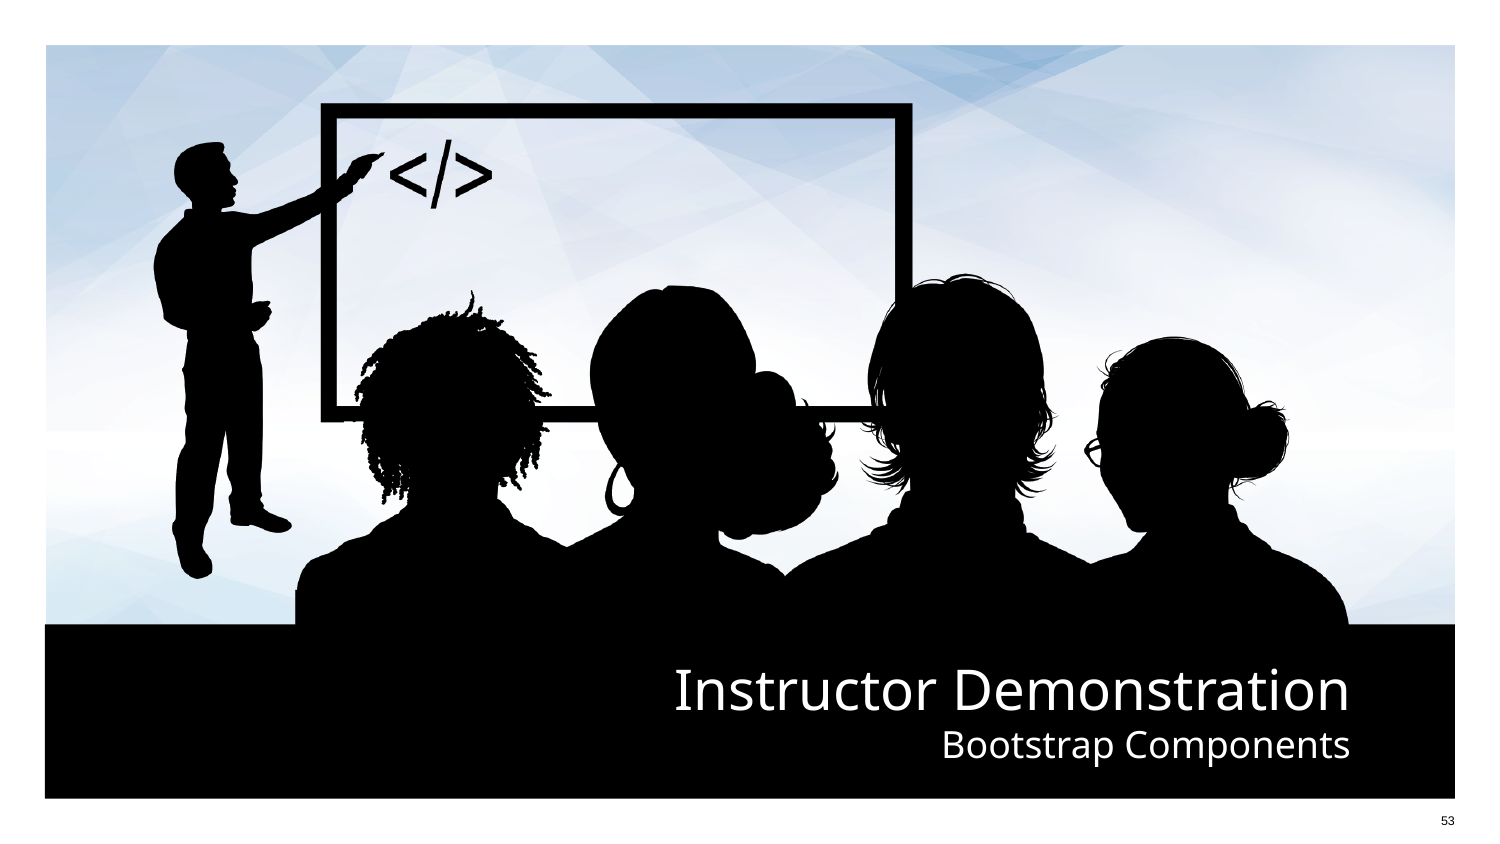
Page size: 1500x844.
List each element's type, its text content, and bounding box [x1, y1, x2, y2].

slide_number 53 [1412, 813, 1455, 831]
picture [45, 0, 1468, 630]
title Bootstrap Components [0, 719, 1500, 799]
